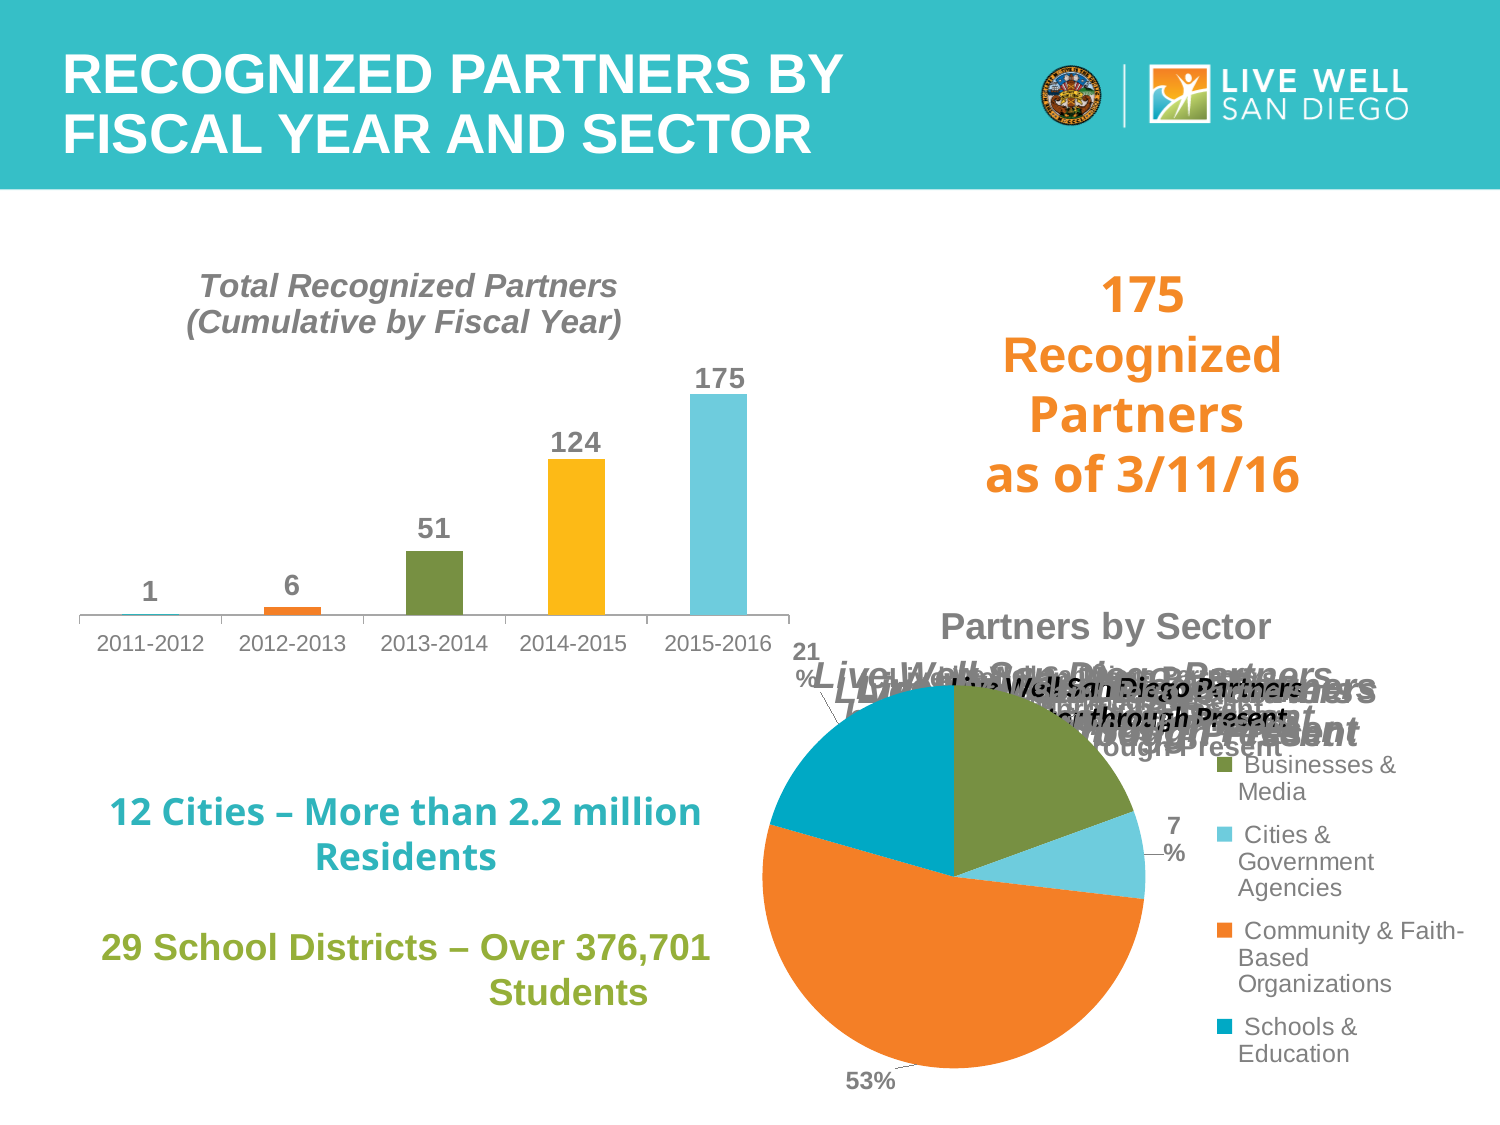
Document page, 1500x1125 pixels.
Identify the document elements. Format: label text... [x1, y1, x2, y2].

title Recognized partners by Fiscal Year and Sector [62, 44, 995, 166]
text_box 175 Recognized Partners as of 3/11/16 [935, 262, 1350, 503]
chart [62, 249, 1500, 1125]
picture [0, 0, 1500, 1125]
text_box 12 Cities – More than 2.2 million Residents 29 School Districts – Over 376,701 Students [80, 787, 698, 1013]
